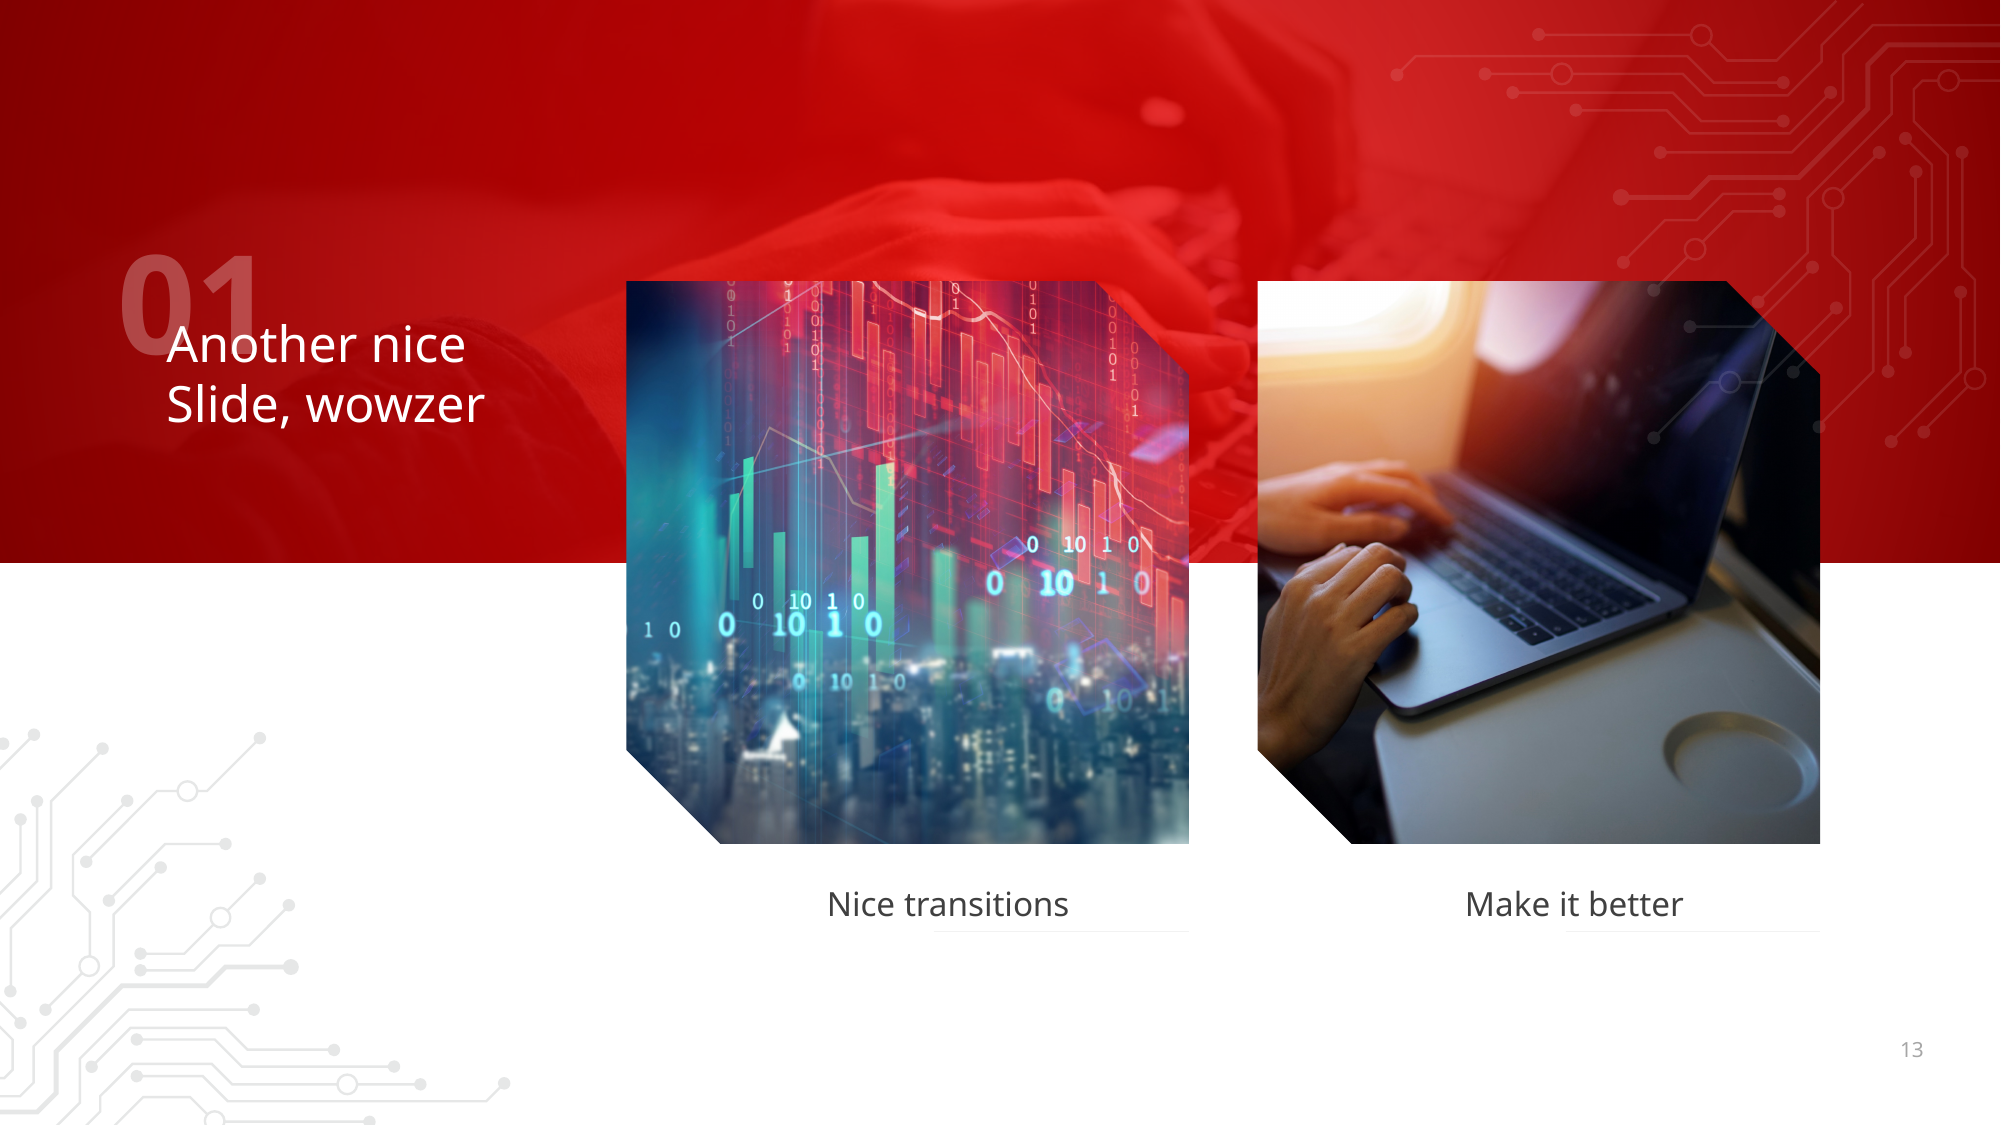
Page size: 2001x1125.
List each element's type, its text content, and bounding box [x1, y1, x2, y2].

picture [0, 0, 2000, 844]
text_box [1390, 0, 2000, 449]
text_box Nice transitions [812, 876, 1109, 931]
text_box Make it better [1450, 876, 1728, 931]
